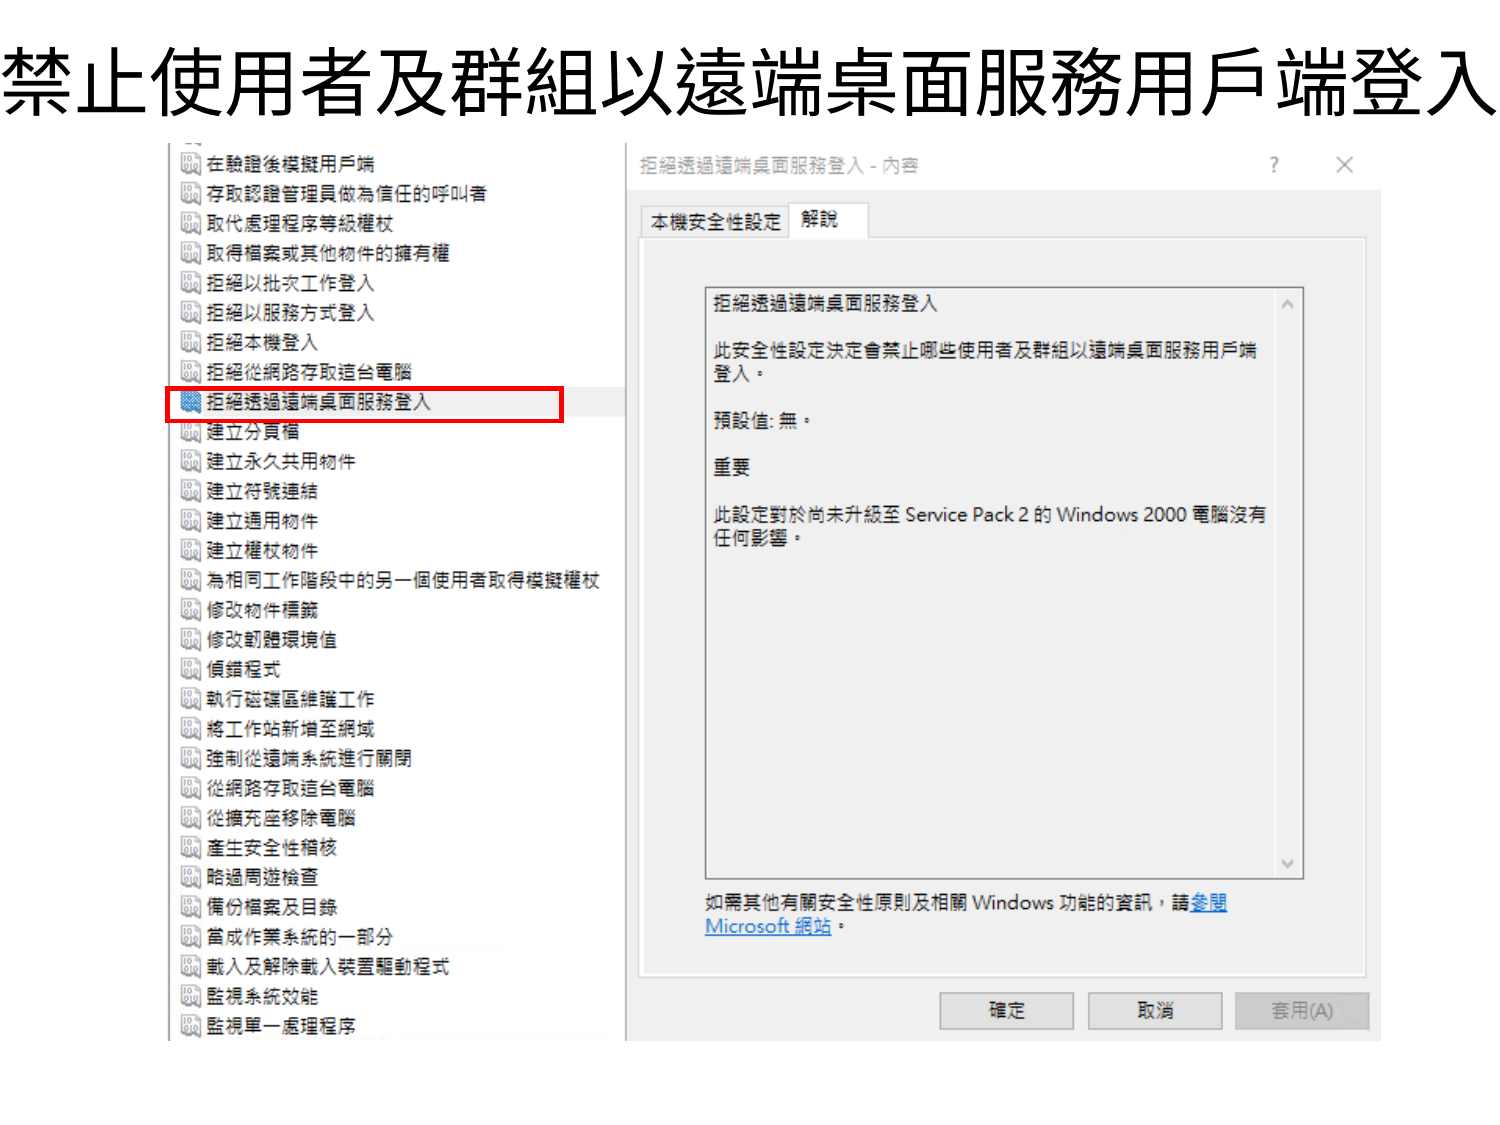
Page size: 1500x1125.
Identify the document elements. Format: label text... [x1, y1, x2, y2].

text_box 禁止使用者及群組以遠端桌面服務用戶端登入 [0, 27, 1500, 133]
picture [167, 143, 1381, 1041]
